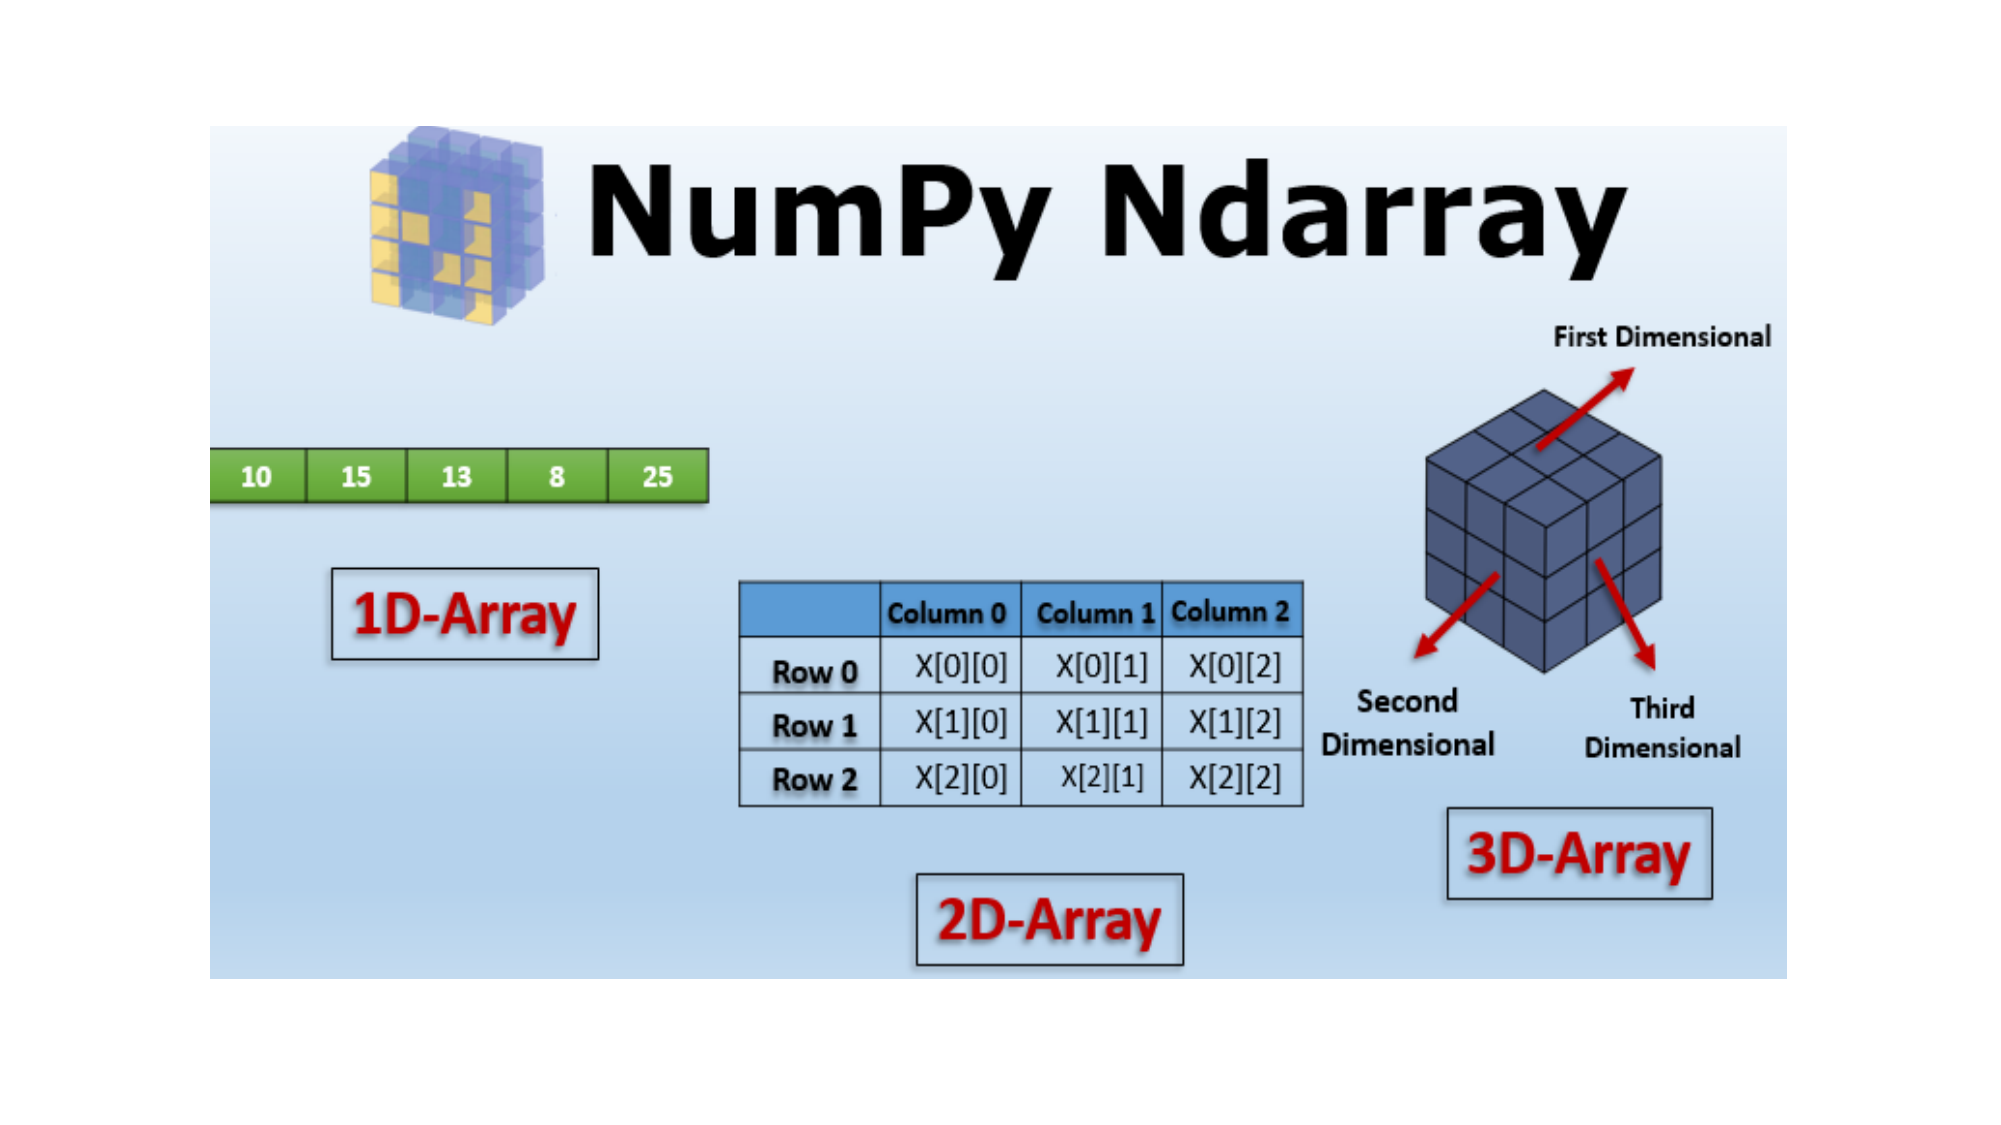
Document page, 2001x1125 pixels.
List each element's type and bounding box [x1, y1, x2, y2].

list [209, 126, 1787, 979]
